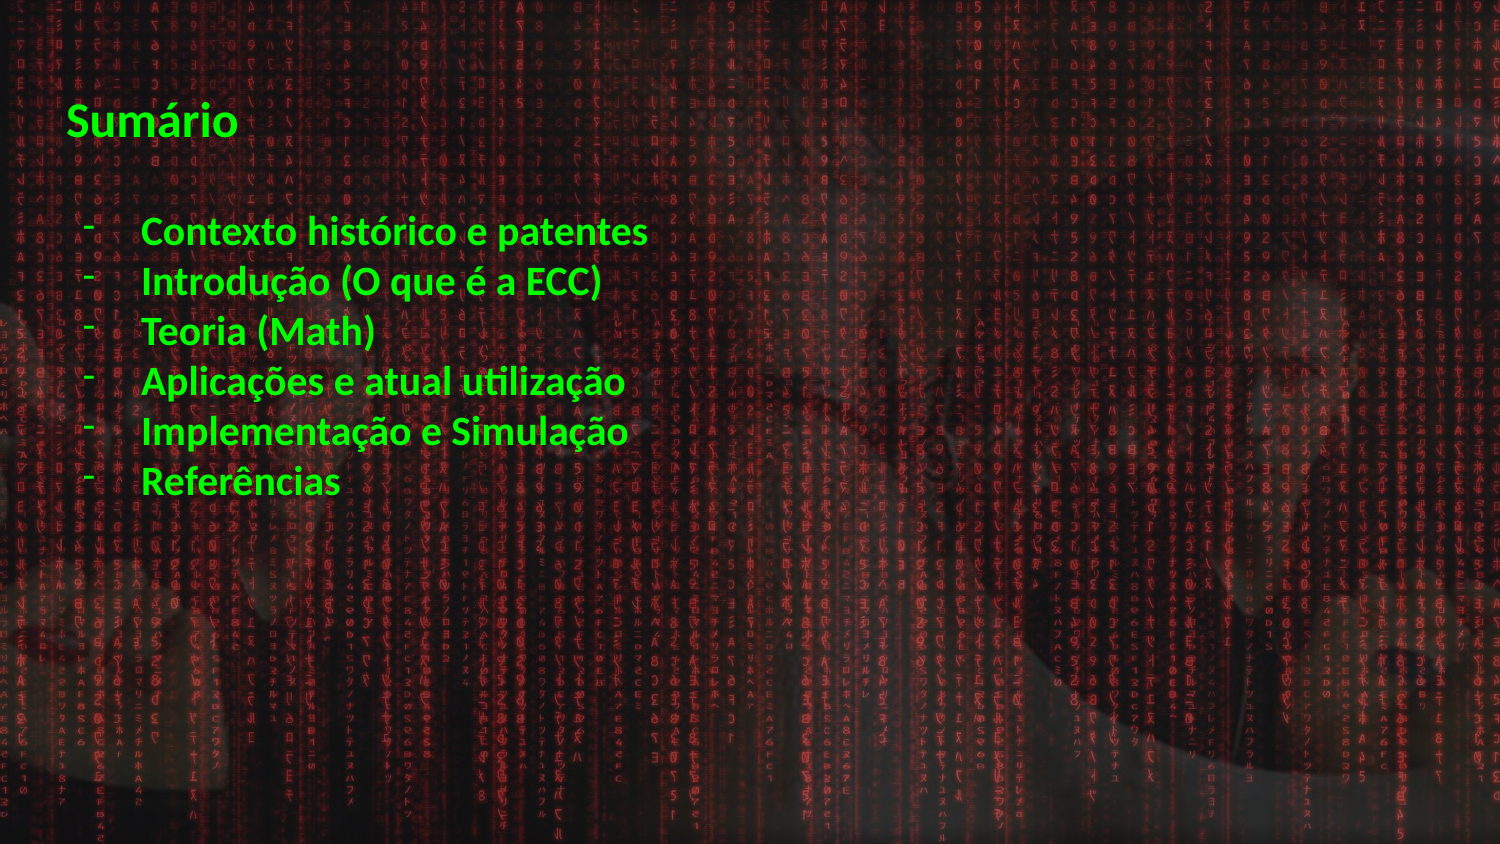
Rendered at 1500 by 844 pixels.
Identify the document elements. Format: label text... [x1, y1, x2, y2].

list Contexto histórico e patentes Introdução (O que é a ECC) Teoria (Math) Aplicações e atual utilização Implementação e Simulação Referências [51, 189, 1449, 750]
title Sumário [51, 72, 1449, 167]
